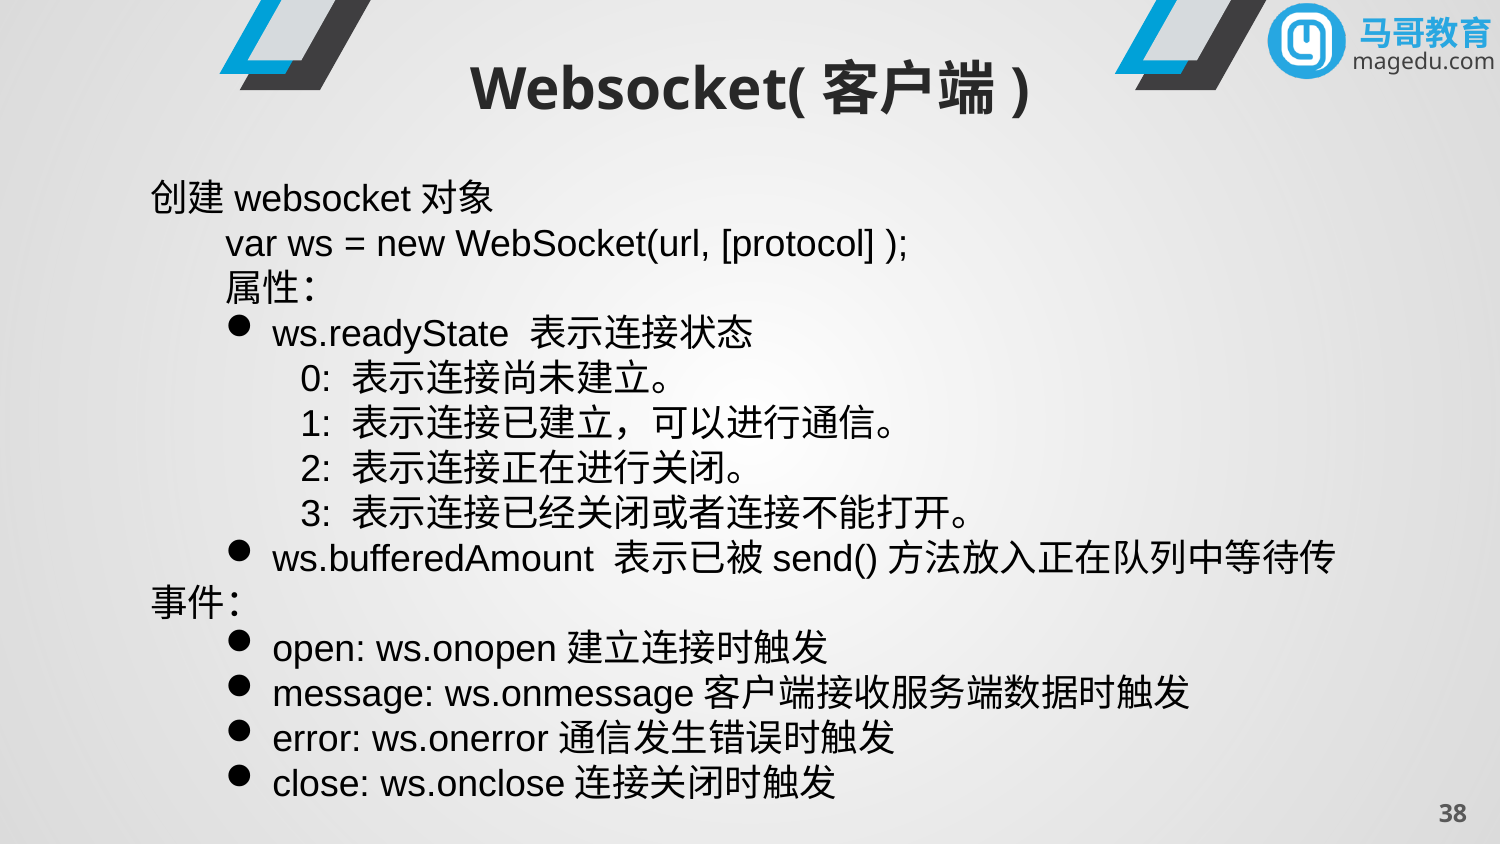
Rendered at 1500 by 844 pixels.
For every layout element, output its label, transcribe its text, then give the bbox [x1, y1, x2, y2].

text_box 创建websocket对象 var ws = new WebSocket(url, [protocol] ); 属性： ws.readyState 表示连接状态 0: 表示连接尚未建立。 1: 表示连接已建立，可以进行通信。 2: 表示连接正在进行关闭。 3: 表示连接已经关闭或者连接不能打开。 ws.bufferedAmount 表示已被send()方法放入正在队列中等待传 事件： open: ws.onopen建立连接时触发 message: ws.onmessage客户端接收服务端数据时触发 error: ws.onerror通信发生错误时触发 close: ws.onclose连接关闭时触发 [135, 166, 1365, 811]
text_box Websocket(客户端) [455, 43, 1045, 129]
picture [1265, 0, 1348, 82]
